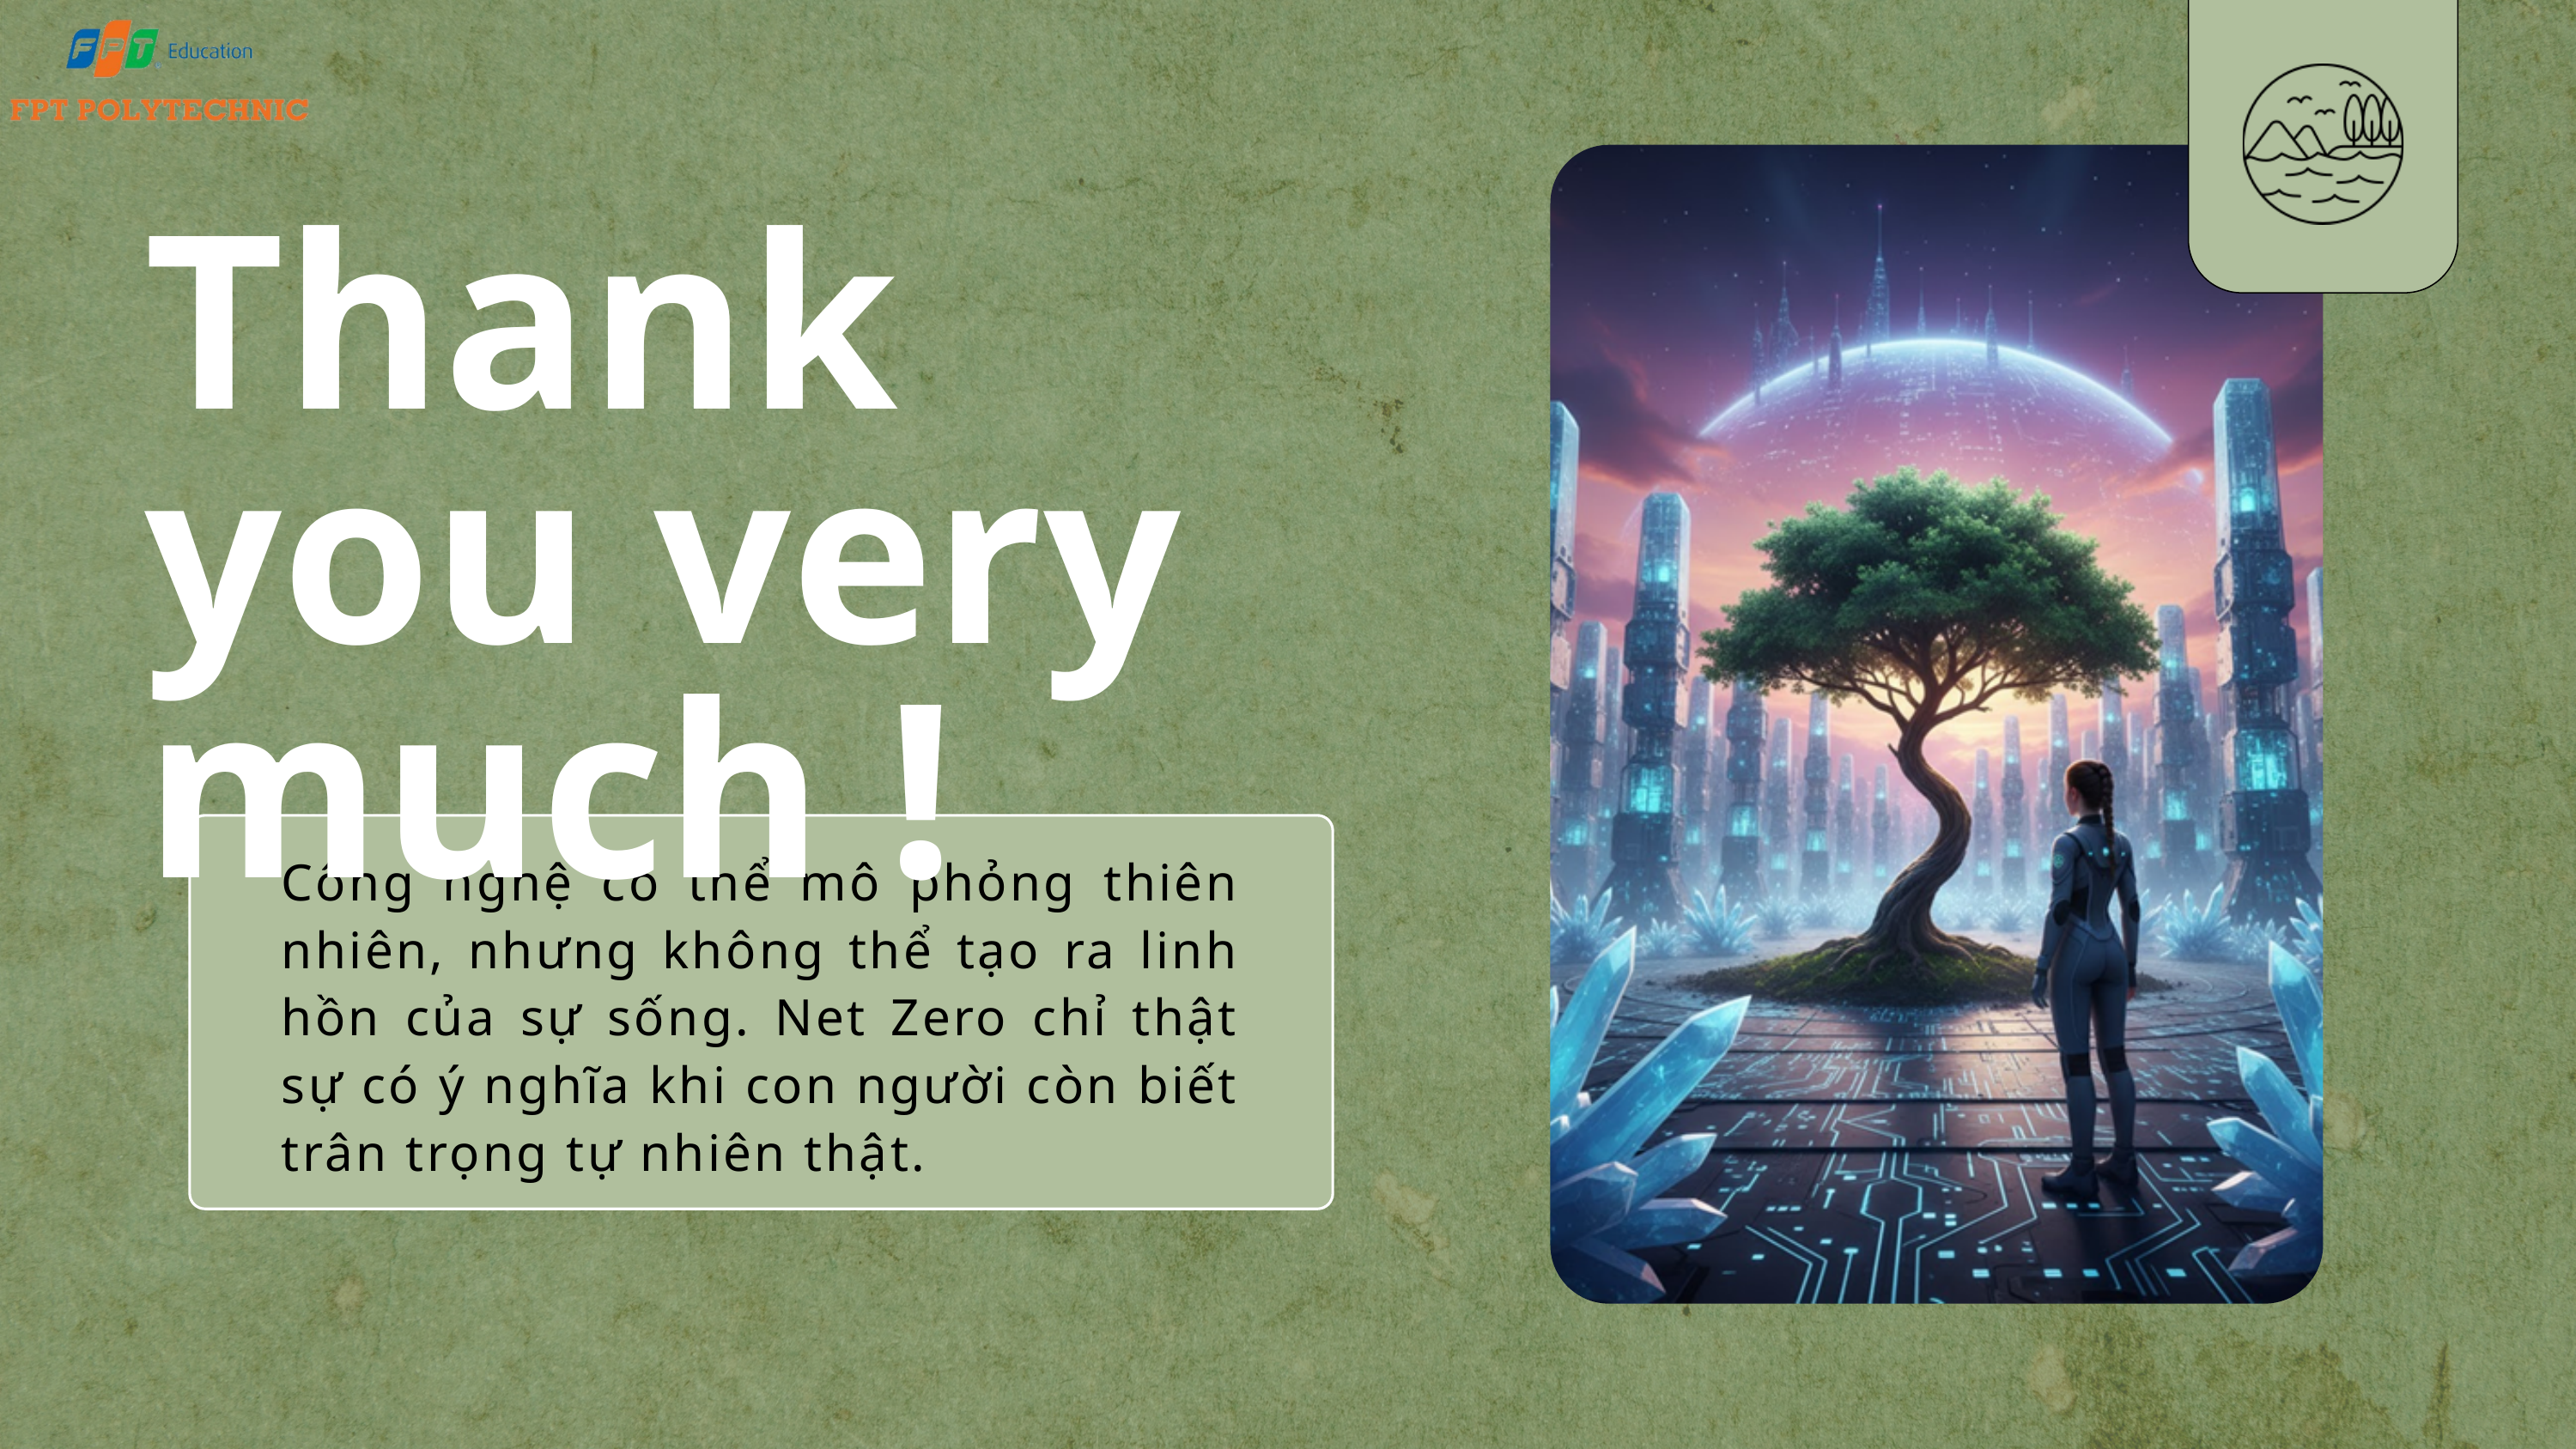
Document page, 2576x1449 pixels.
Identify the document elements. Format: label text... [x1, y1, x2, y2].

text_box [189, 815, 1334, 1210]
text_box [1550, 144, 2324, 1304]
text_box [3, 0, 313, 157]
text_box Thank you very much ! [144, 222, 1378, 926]
text_box [0, 0, 2576, 1449]
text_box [2188, 0, 2458, 294]
